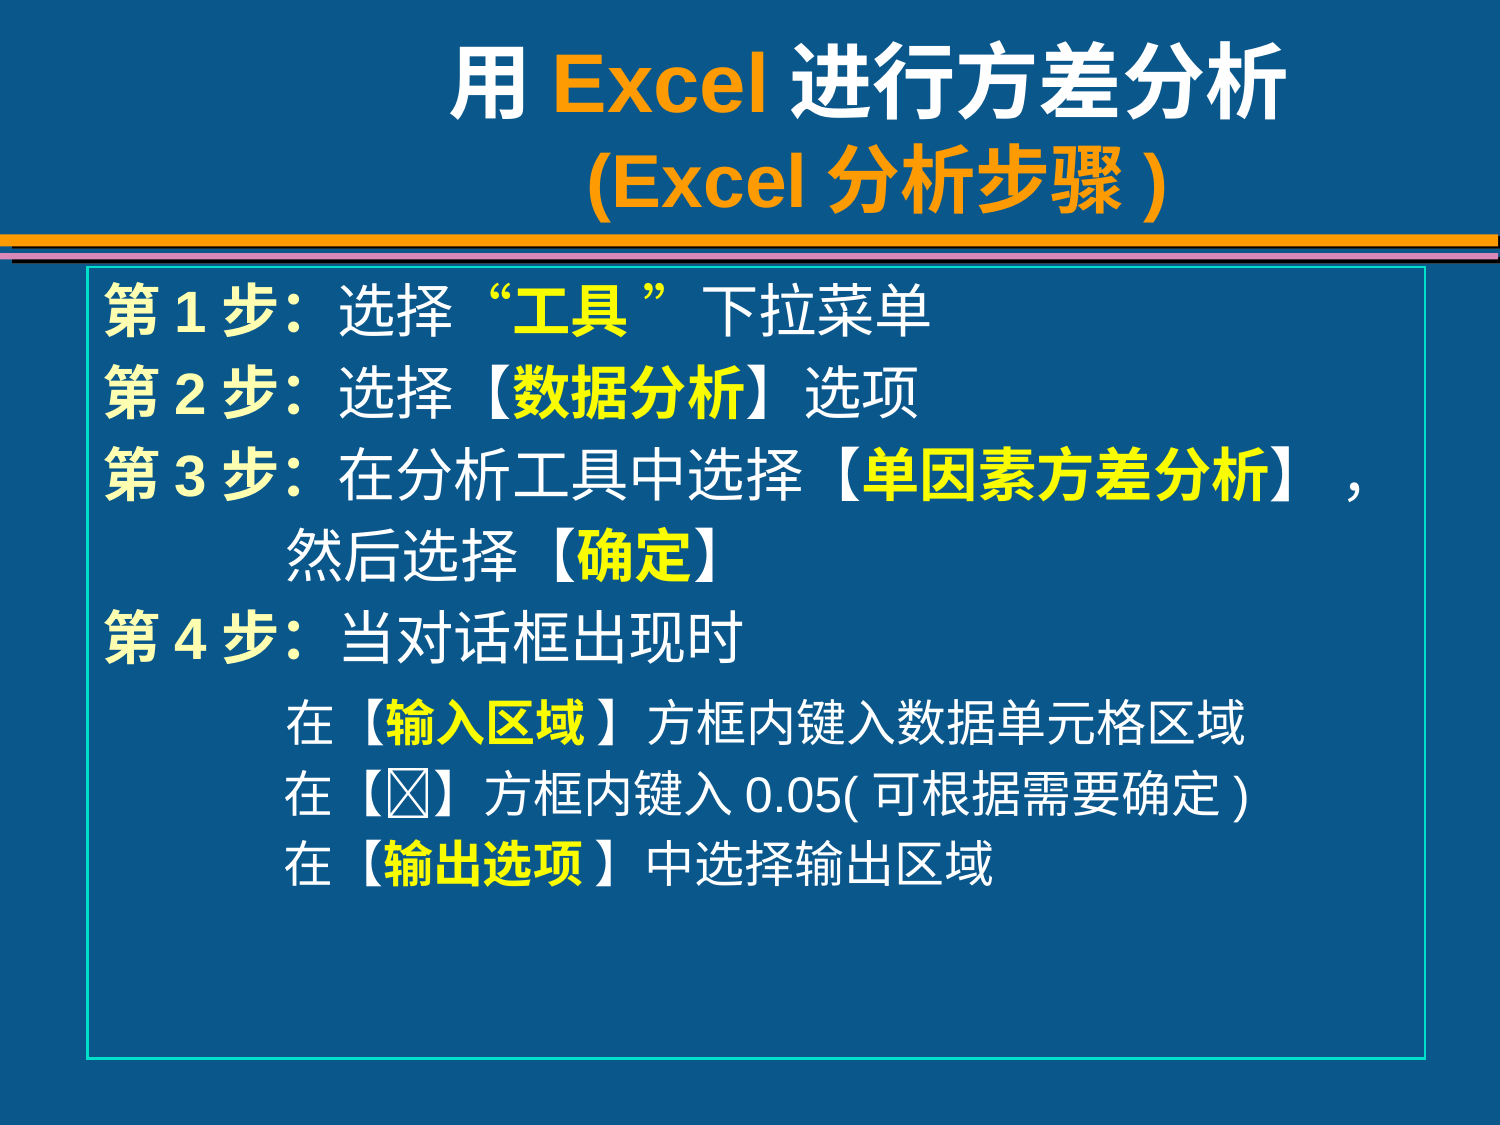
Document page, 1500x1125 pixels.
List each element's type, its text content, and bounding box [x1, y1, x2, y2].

list 第1步：选择“工具 ”下拉菜单 第2步：选择【数据分析】选项 第3步：在分析工具中选择【单因素方差分析】 ， 然后选择【确定】 第4步：当对话框出现时 在【输入区域 】方框内键入数据单元格区域 在【】方框内键入0.05(可根据需要确定) 在【输出选项 】中选择输出区域 [87, 267, 1425, 1059]
title 用Excel进行方差分析 (Excel分析步骤) [312, 37, 1425, 225]
